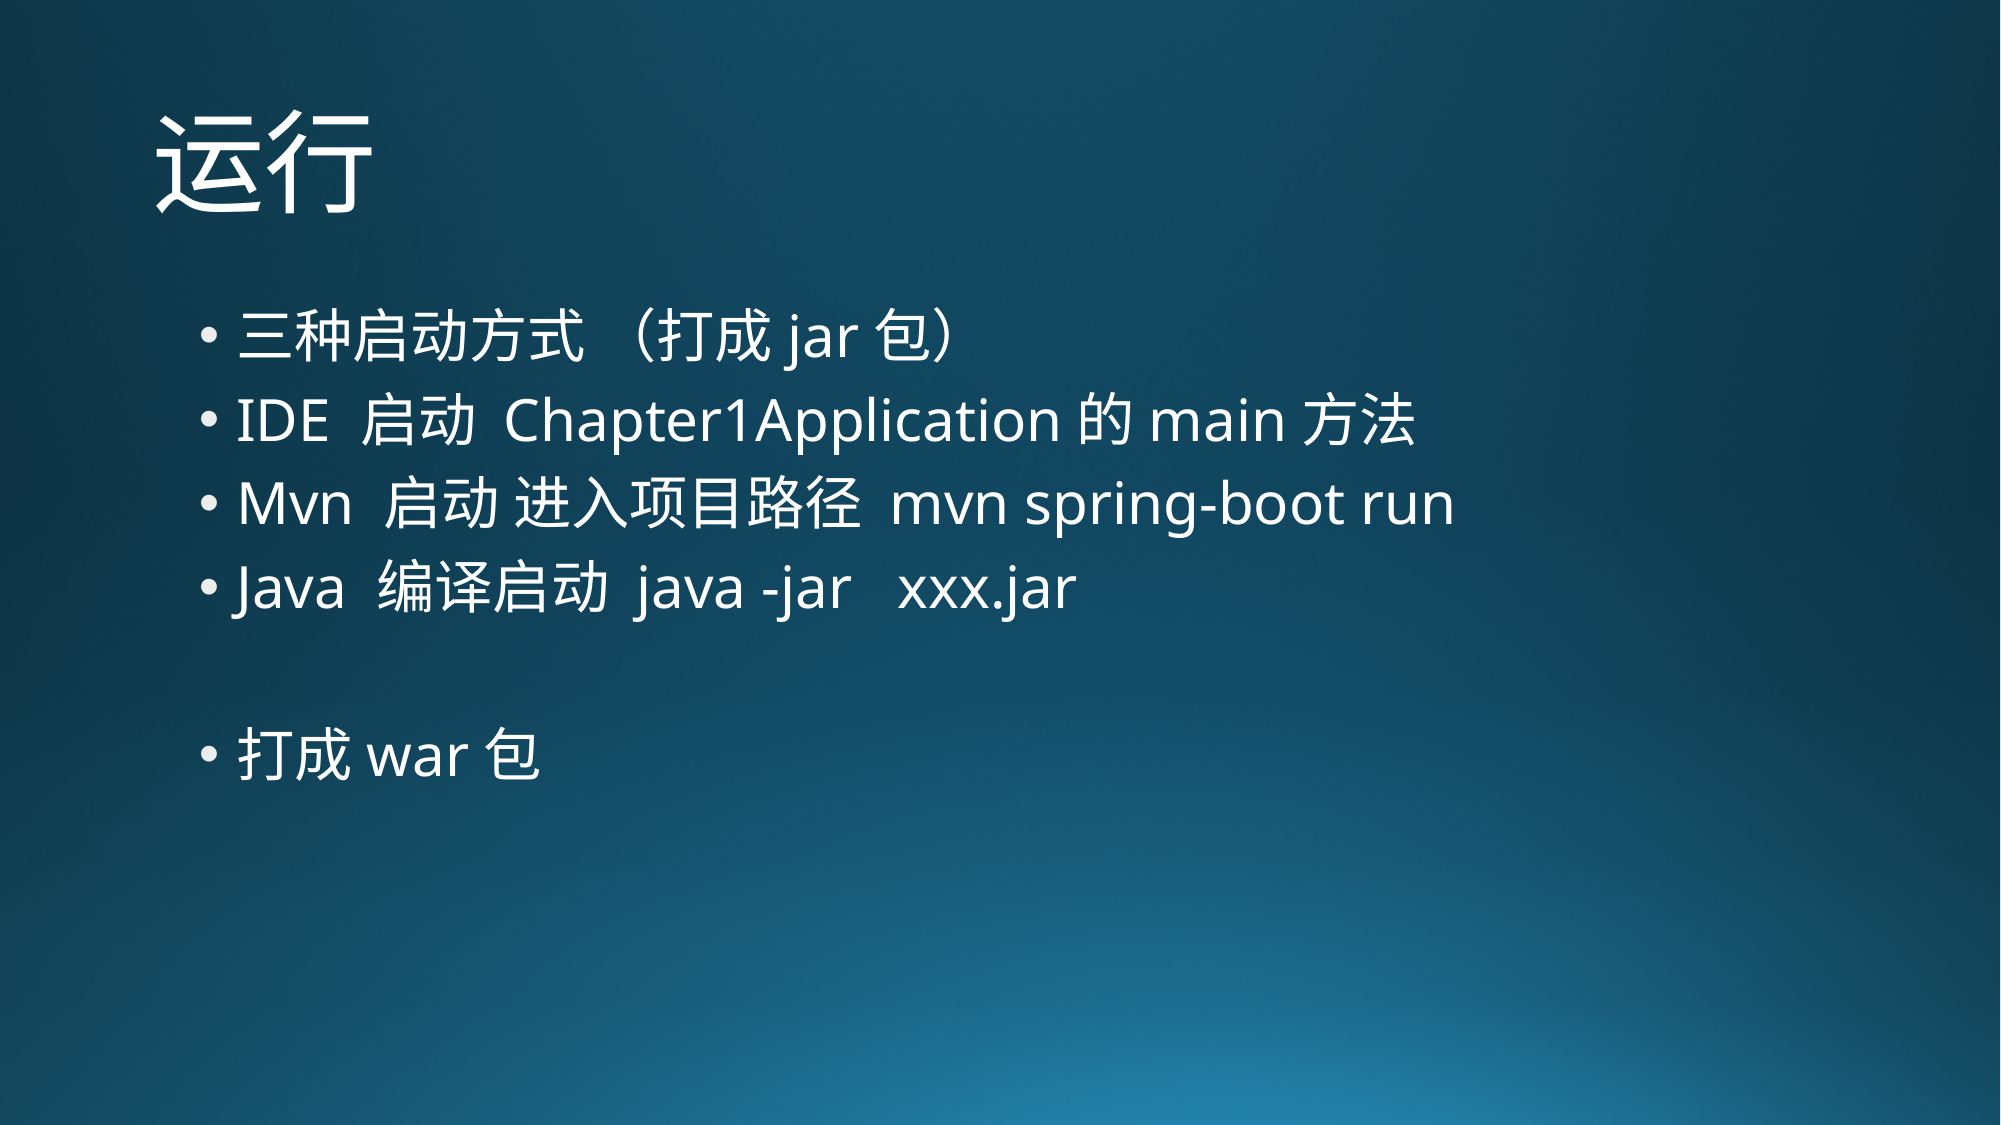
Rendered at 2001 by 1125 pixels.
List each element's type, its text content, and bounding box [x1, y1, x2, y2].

title 运行 [137, 59, 1863, 278]
picture [0, 0, 2001, 1125]
list 三种启动方式 （打成jar包） IDE 启动 Chapter1Application的main方法 Mvn 启动 进入项目路径 mvn spring-boot run Java 编译启动 java -jar xxx.jar 打成war包 [183, 299, 1863, 1014]
